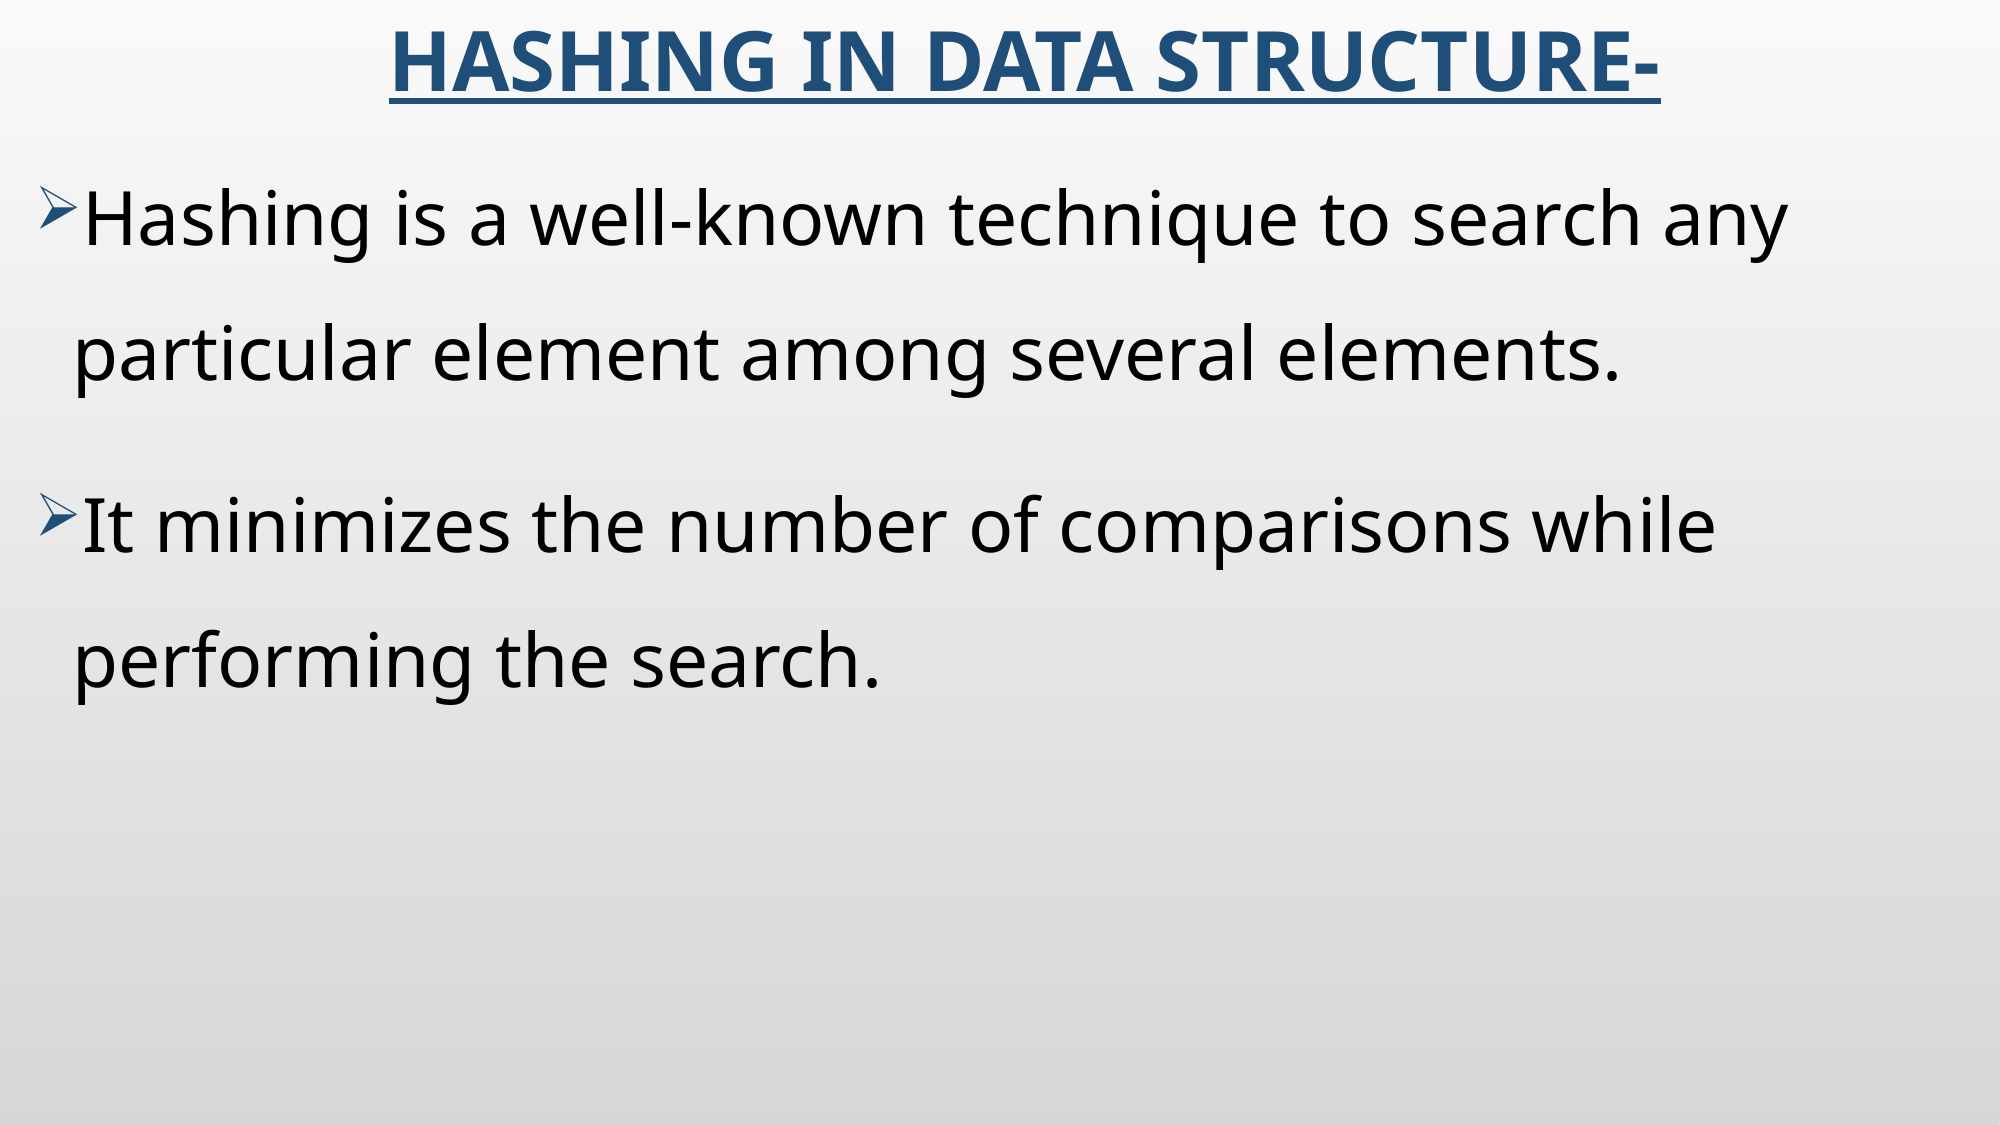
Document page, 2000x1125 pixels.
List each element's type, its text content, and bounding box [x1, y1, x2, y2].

title Hashing in Data Structure- [62, 0, 1988, 117]
list Hashing is a well-known technique to search any particular element among several elements. It minimizes the number of comparisons while performing the search. [12, 117, 2000, 1125]
